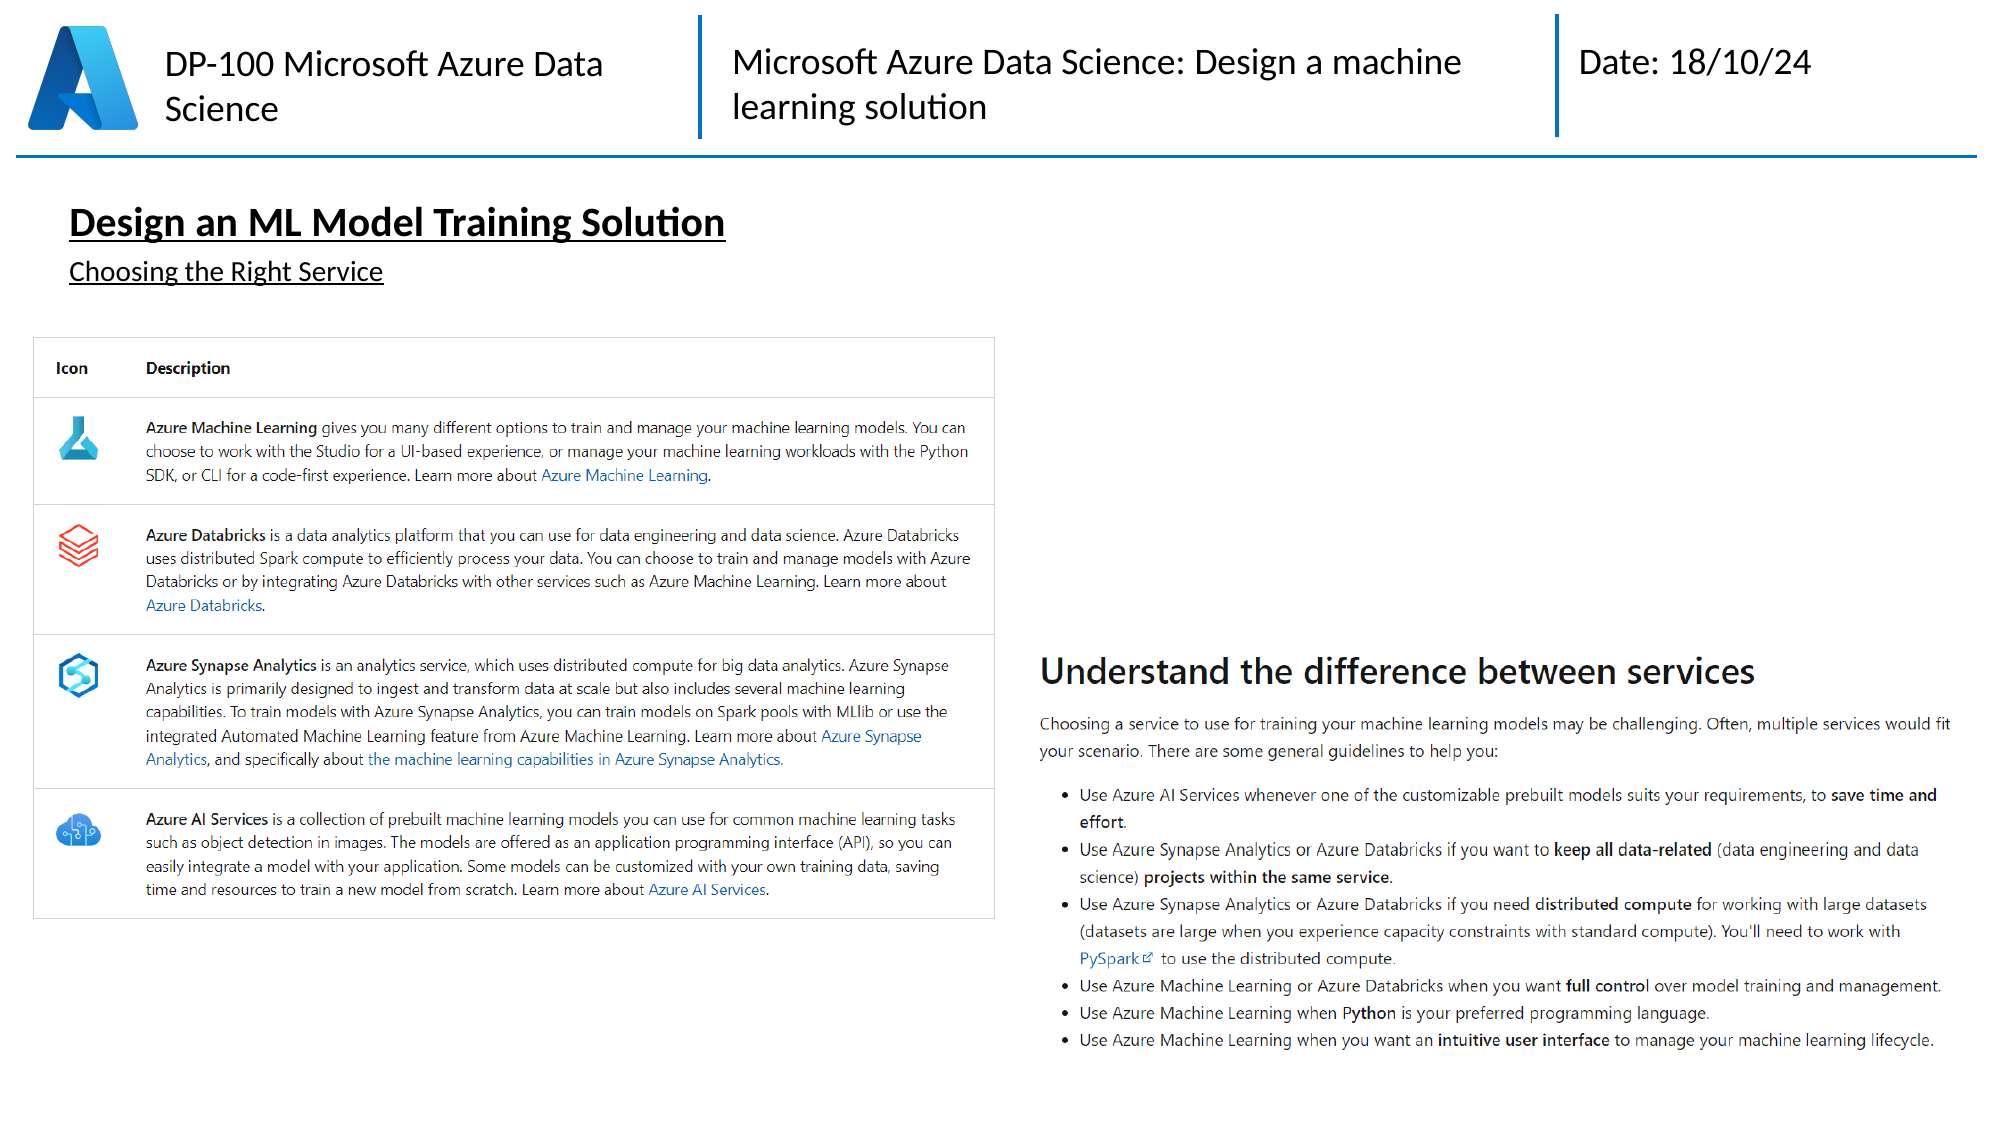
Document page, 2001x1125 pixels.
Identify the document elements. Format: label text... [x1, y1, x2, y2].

picture [23, 18, 143, 138]
picture [23, 324, 1004, 926]
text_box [16, 13, 1978, 157]
picture [1025, 646, 1977, 1058]
text_box Design an ML Model Training Solution Choosing the Right Service [54, 177, 817, 295]
